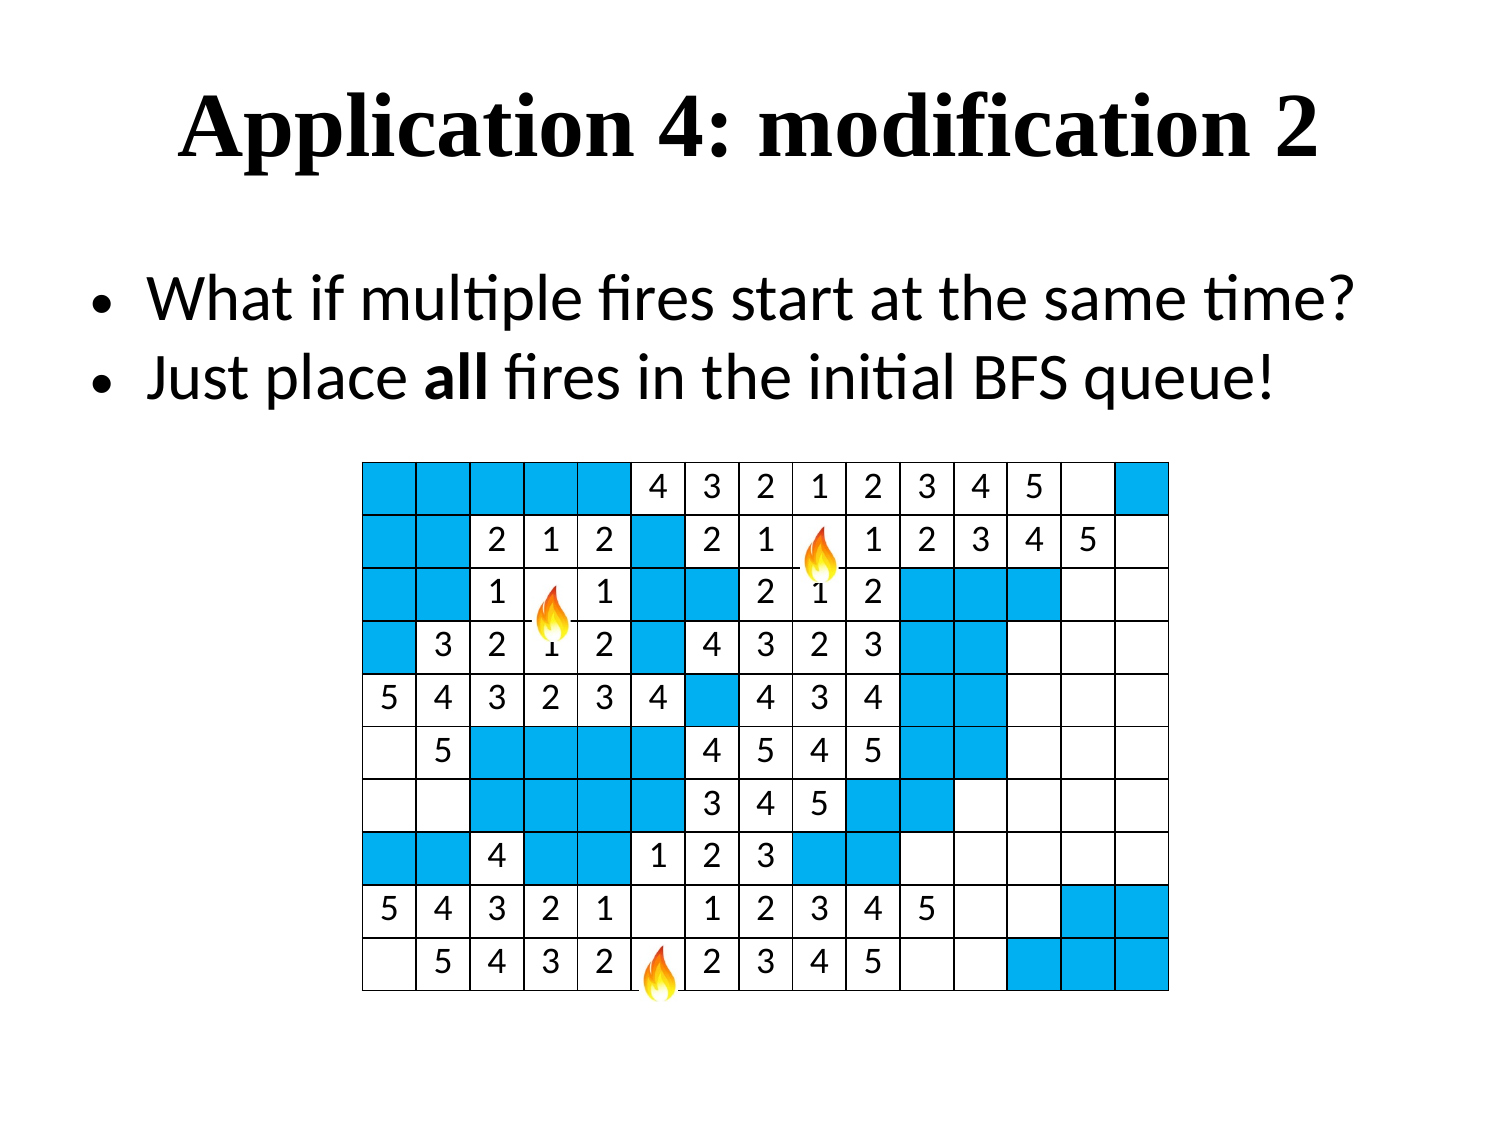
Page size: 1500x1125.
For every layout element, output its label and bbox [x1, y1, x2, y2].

picture [799, 525, 839, 583]
picture [638, 944, 679, 1002]
text_box [74, 262, 1425, 1005]
title [24, 26, 1475, 214]
picture [531, 583, 571, 642]
